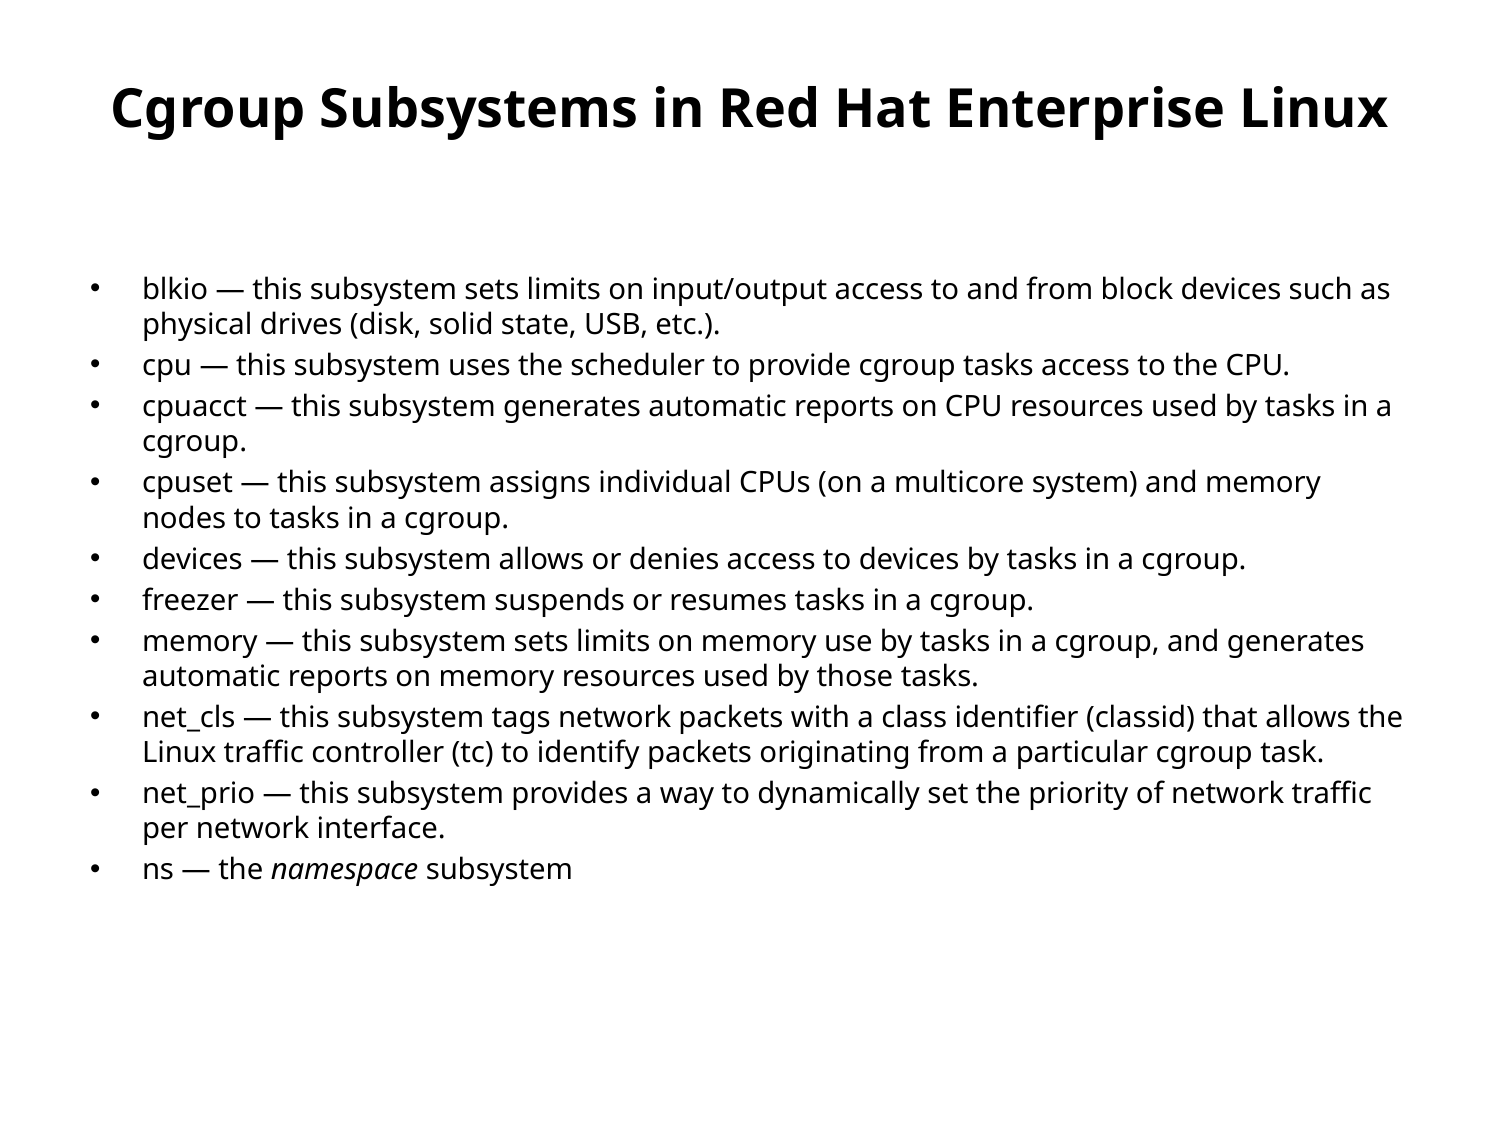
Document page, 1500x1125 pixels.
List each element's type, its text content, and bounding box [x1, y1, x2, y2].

list blkio — this subsystem sets limits on input/output access to and from block devices such as physical drives (disk, solid state, USB, etc.). cpu — this subsystem uses the scheduler to provide cgroup tasks access to the CPU. cpuacct — this subsystem generates automatic reports on CPU resources used by tasks in a cgroup. cpuset — this subsystem assigns individual CPUs (on a multicore system) and memory nodes to tasks in a cgroup. devices — this subsystem allows or denies access to devices by tasks in a cgroup. freezer — this subsystem suspends or resumes tasks in a cgroup. memory — this subsystem sets limits on memory use by tasks in a cgroup, and generates automatic reports on memory resources used by those tasks. net_cls — this subsystem tags network packets with a class identifier (classid) that allows the Linux traffic controller (tc) to identify packets originating from a particular cgroup task. net_prio — this subsystem provides a way to dynamically set the priority of network traffic per network interface. ns — the namespace subsystem [75, 262, 1425, 1005]
title Cgroup Subsystems in Red Hat Enterprise Linux [75, 45, 1425, 233]
